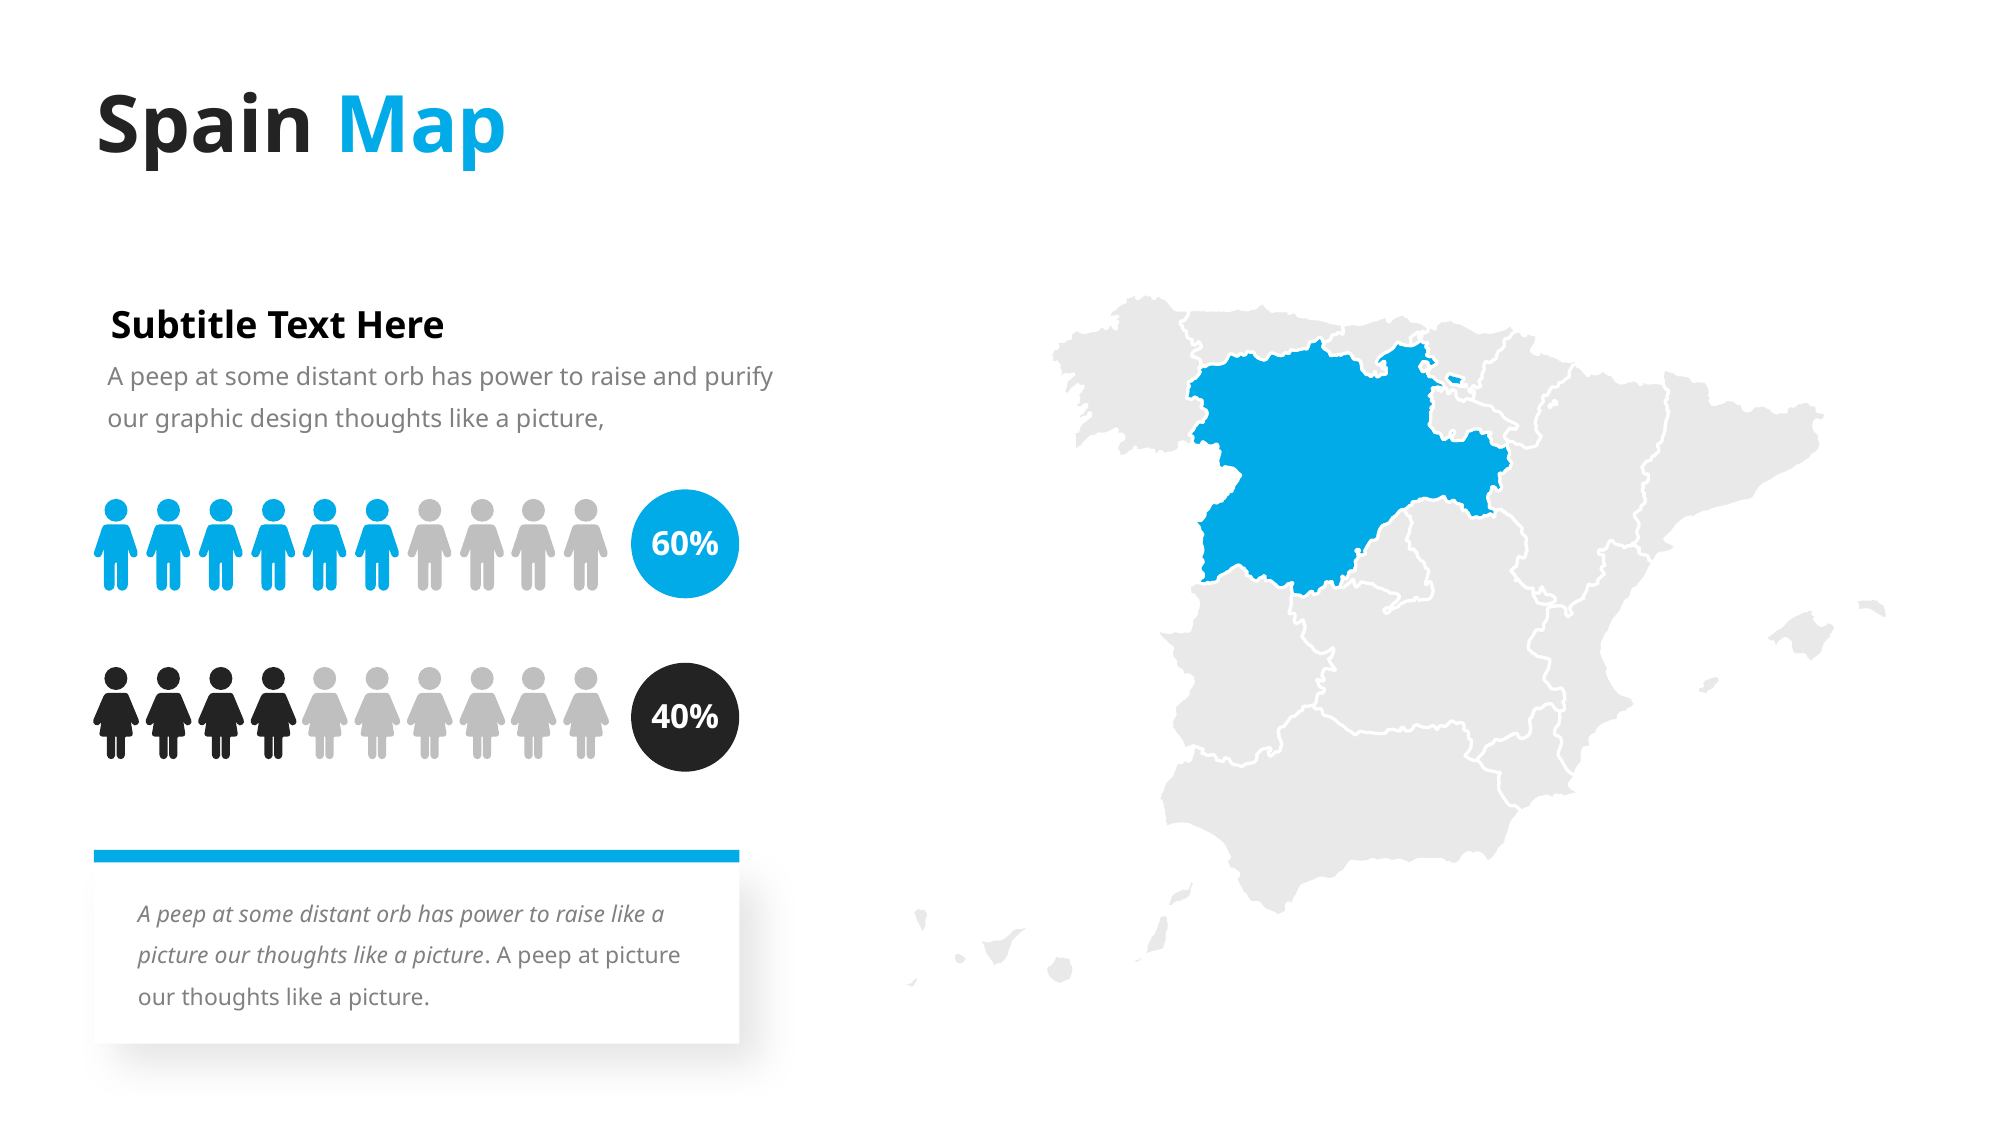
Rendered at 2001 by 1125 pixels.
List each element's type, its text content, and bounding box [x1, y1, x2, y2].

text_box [901, 289, 1888, 989]
text_box [250, 692, 297, 760]
text_box [198, 524, 243, 591]
text_box [302, 692, 348, 760]
text_box [251, 524, 295, 591]
text_box [104, 666, 128, 691]
text_box [209, 498, 233, 522]
text_box [459, 692, 506, 760]
text_box 60% [636, 514, 734, 570]
text_box [157, 498, 181, 522]
text_box [156, 666, 180, 691]
text_box [630, 691, 741, 773]
text_box [630, 518, 636, 569]
text_box [407, 692, 453, 760]
text_box [313, 666, 337, 691]
text_box [209, 666, 233, 691]
text_box A peep at some distant orb has power to raise like a picture our thoughts like a picture. A peep at picture our thoughts like a picture. [123, 877, 706, 1018]
text_box [563, 524, 608, 591]
text_box [354, 692, 401, 760]
text_box [104, 498, 128, 522]
text_box [93, 849, 740, 863]
text_box [313, 498, 337, 522]
text_box [146, 524, 190, 591]
text_box [638, 661, 732, 688]
text_box [418, 498, 442, 522]
text_box [460, 524, 504, 591]
text_box [574, 666, 598, 691]
text_box Subtitle Text Here [96, 293, 461, 341]
text_box [636, 518, 741, 600]
text_box [262, 498, 286, 522]
text_box [638, 488, 732, 514]
text_box [563, 692, 609, 760]
text_box [521, 498, 545, 522]
text_box [511, 524, 555, 591]
text_box [145, 692, 192, 760]
text_box [93, 863, 740, 1045]
text_box Spain Map [82, 66, 524, 177]
text_box [365, 666, 389, 691]
text_box 40% [636, 688, 734, 743]
text_box [510, 692, 557, 760]
text_box [198, 692, 244, 760]
text_box [470, 498, 494, 522]
text_box A peep at some distant orb has power to raise and purify our graphic design thoughts like a picture, [92, 341, 807, 440]
text_box [261, 666, 285, 691]
text_box [521, 666, 545, 691]
text_box [470, 666, 494, 691]
text_box [93, 692, 139, 760]
text_box [365, 498, 389, 522]
text_box [302, 524, 347, 591]
text_box [355, 524, 399, 591]
text_box [574, 498, 598, 522]
text_box [407, 524, 452, 591]
text_box [93, 524, 138, 591]
text_box [418, 666, 442, 691]
